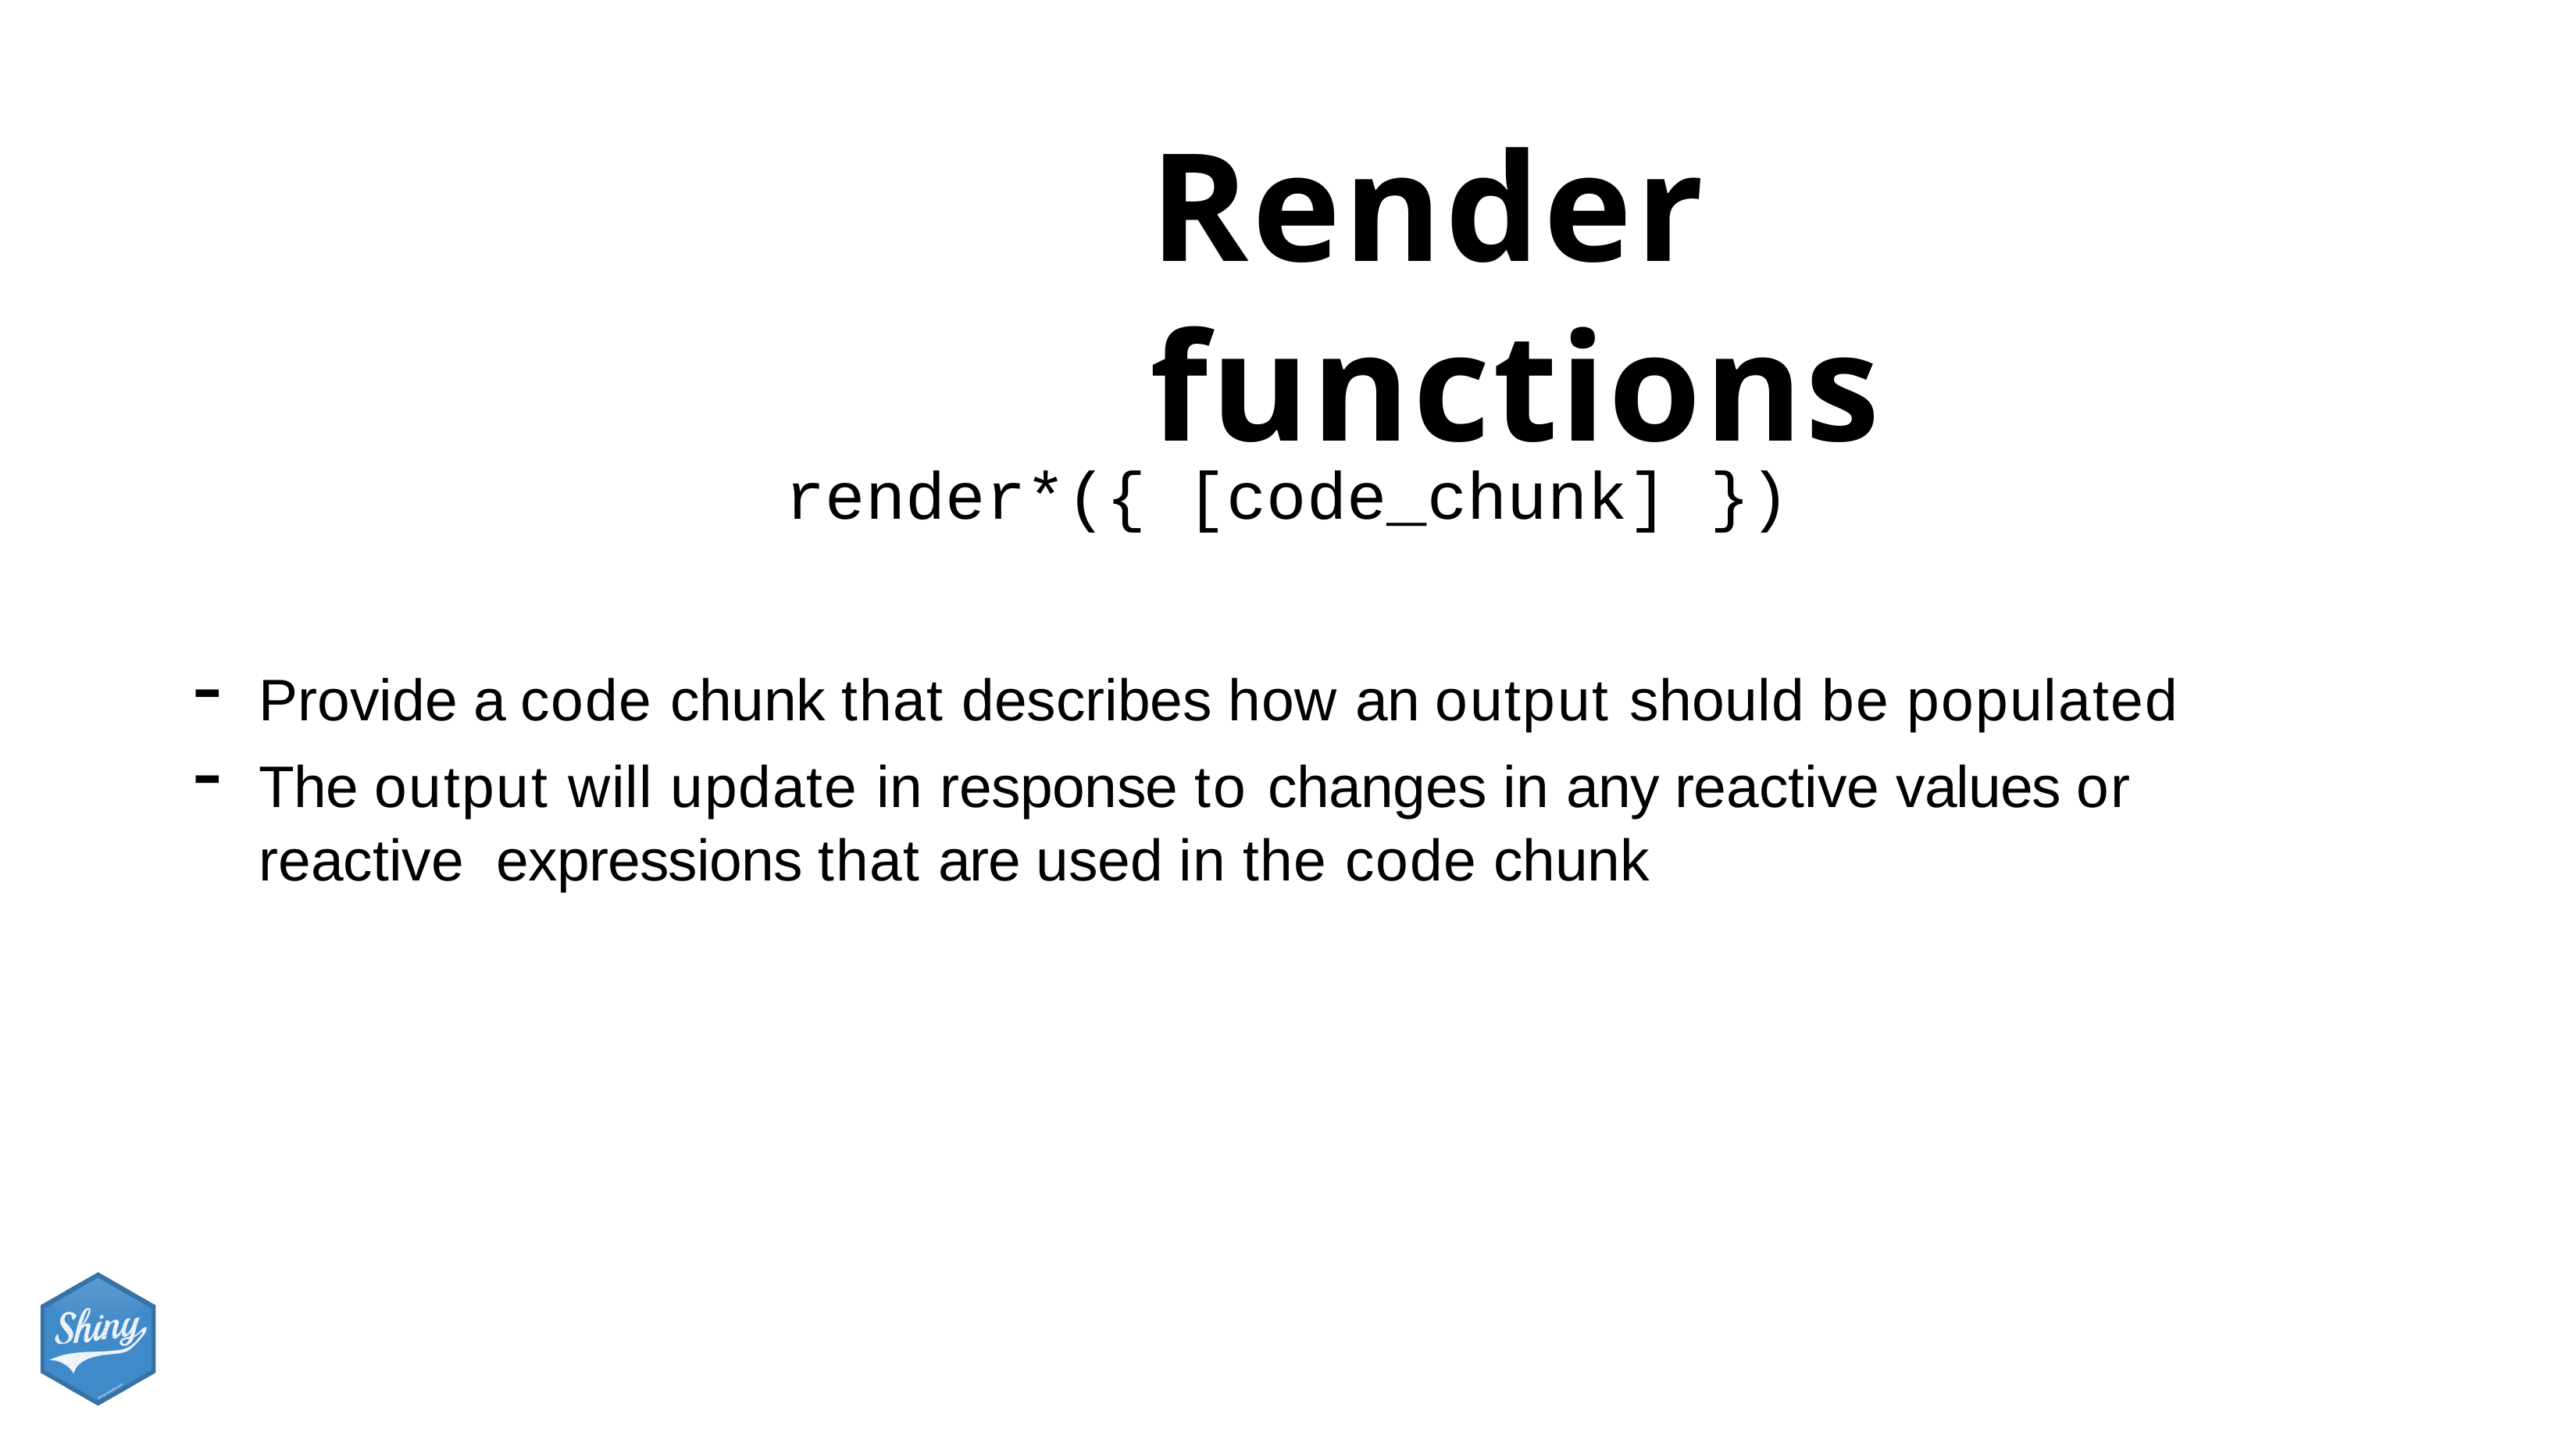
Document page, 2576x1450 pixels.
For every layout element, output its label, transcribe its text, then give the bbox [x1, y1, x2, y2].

title Render functions [1148, 109, 2385, 471]
text_box render*({ [code_chunk] }) Provide a code chunk that describes how an output should be populated The output will update in response to changes in any reactive values or reactive expressions that are used in the code chunk [186, 450, 2355, 893]
picture [40, 1272, 156, 1406]
